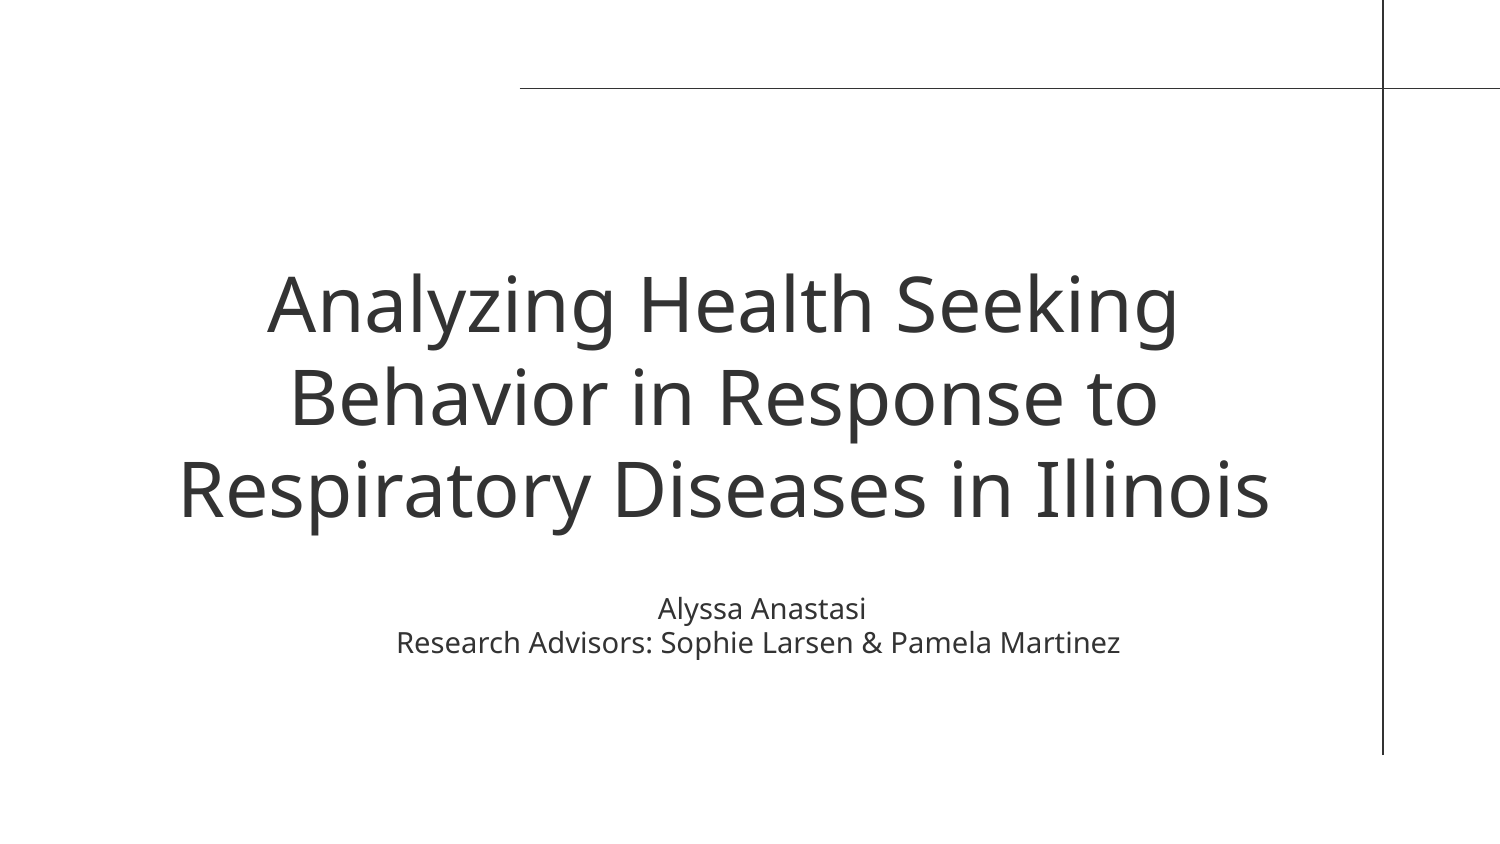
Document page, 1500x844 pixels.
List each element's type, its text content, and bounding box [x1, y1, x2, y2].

subtitle Alyssa Anastasi Research Advisors: Sophie Larsen & Pamela Martinez [270, 574, 1230, 669]
title Analyzing Health Seeking Behavior in Response to Respiratory Diseases in Illinois [134, 150, 1315, 549]
